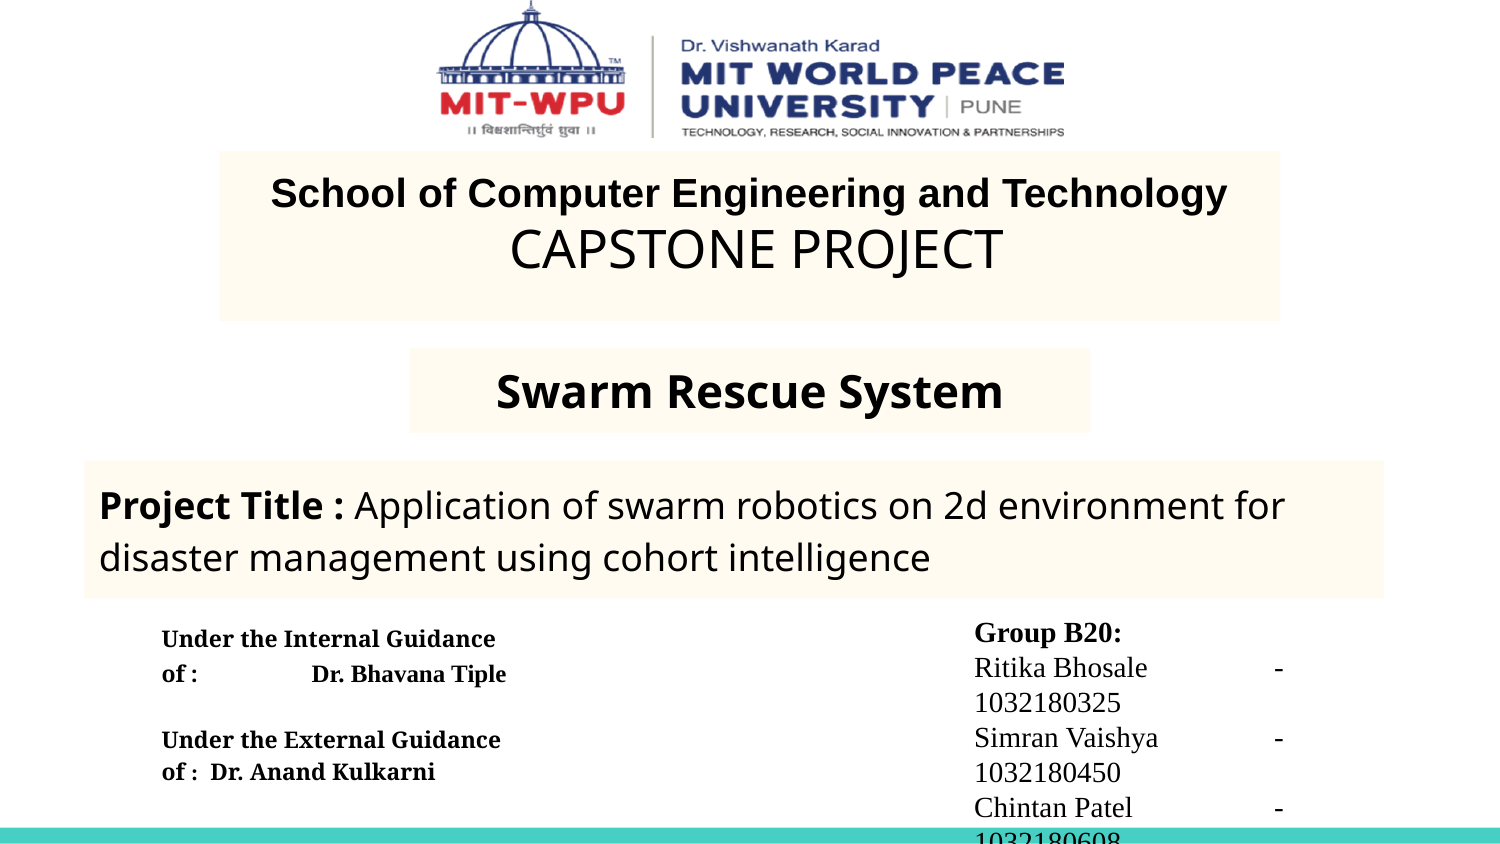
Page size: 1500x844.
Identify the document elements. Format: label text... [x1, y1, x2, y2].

text_box Group B20: Ritika Bhosale - 1032180325 Simran Vaishya - 1032180450 Chintan Patel - 1032180608 Rohit Katyal - 1032181463 [959, 598, 1385, 844]
list Project Title : Application of swarm robotics on 2d environment for disaster management using cohort intelligence [84, 460, 1385, 599]
text_box Under the Internal Guidance of : Dr. Bhavana Tiple Under the External Guidance of : Dr. Anand Kulkarni [146, 606, 607, 800]
picture [436, 0, 1064, 138]
text_box Swarm Rescue System [409, 348, 1091, 433]
title School of Computer Engineering and Technology CAPSTONE PROJECT [219, 151, 1281, 322]
